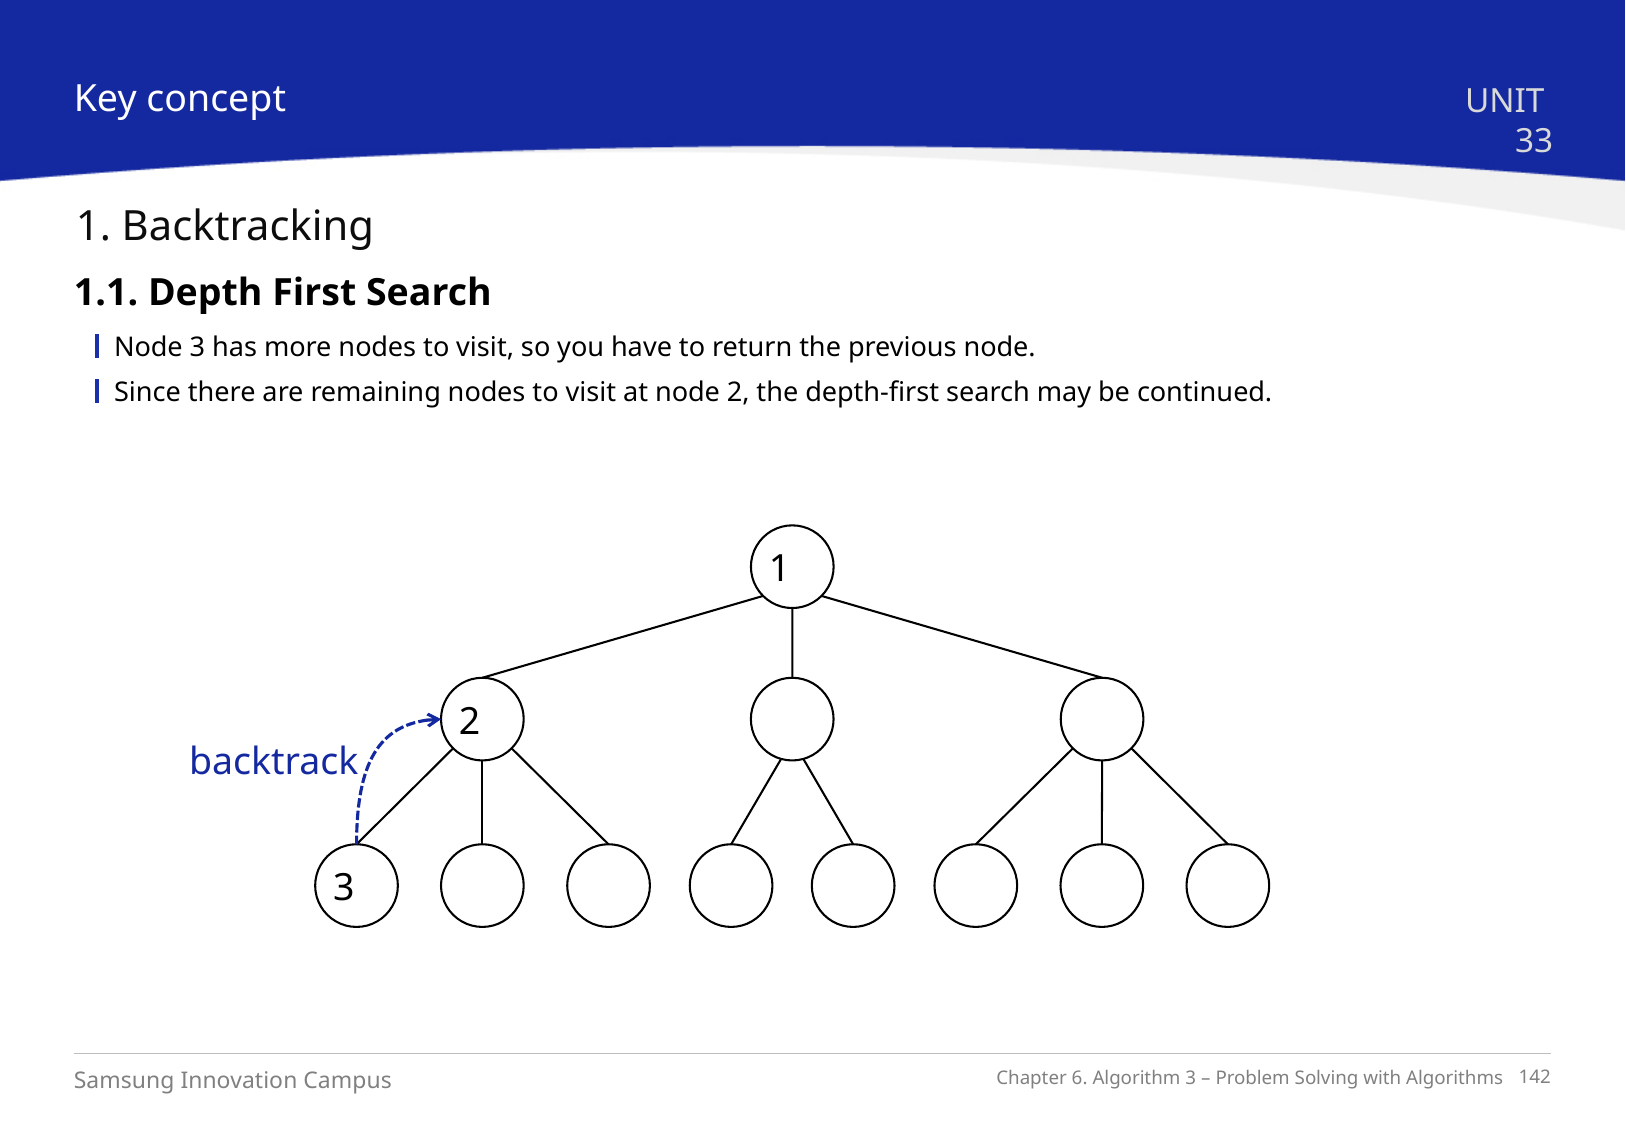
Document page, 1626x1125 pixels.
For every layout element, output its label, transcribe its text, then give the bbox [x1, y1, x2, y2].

picture [0, 0, 1625, 1125]
text_box 1. Backtracking [75, 198, 1554, 250]
text_box Node 3 has more nodes to visit, so you have to return the previous node. Since there are remaining nodes to visit at node 2, the depth-first search may be continued. [94, 329, 1554, 408]
text_box UNIT 33 [1422, 78, 1554, 159]
text_box 1.1. Depth First Search [59, 260, 872, 320]
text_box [176, 525, 1270, 928]
text_box Key concept [73, 73, 981, 120]
